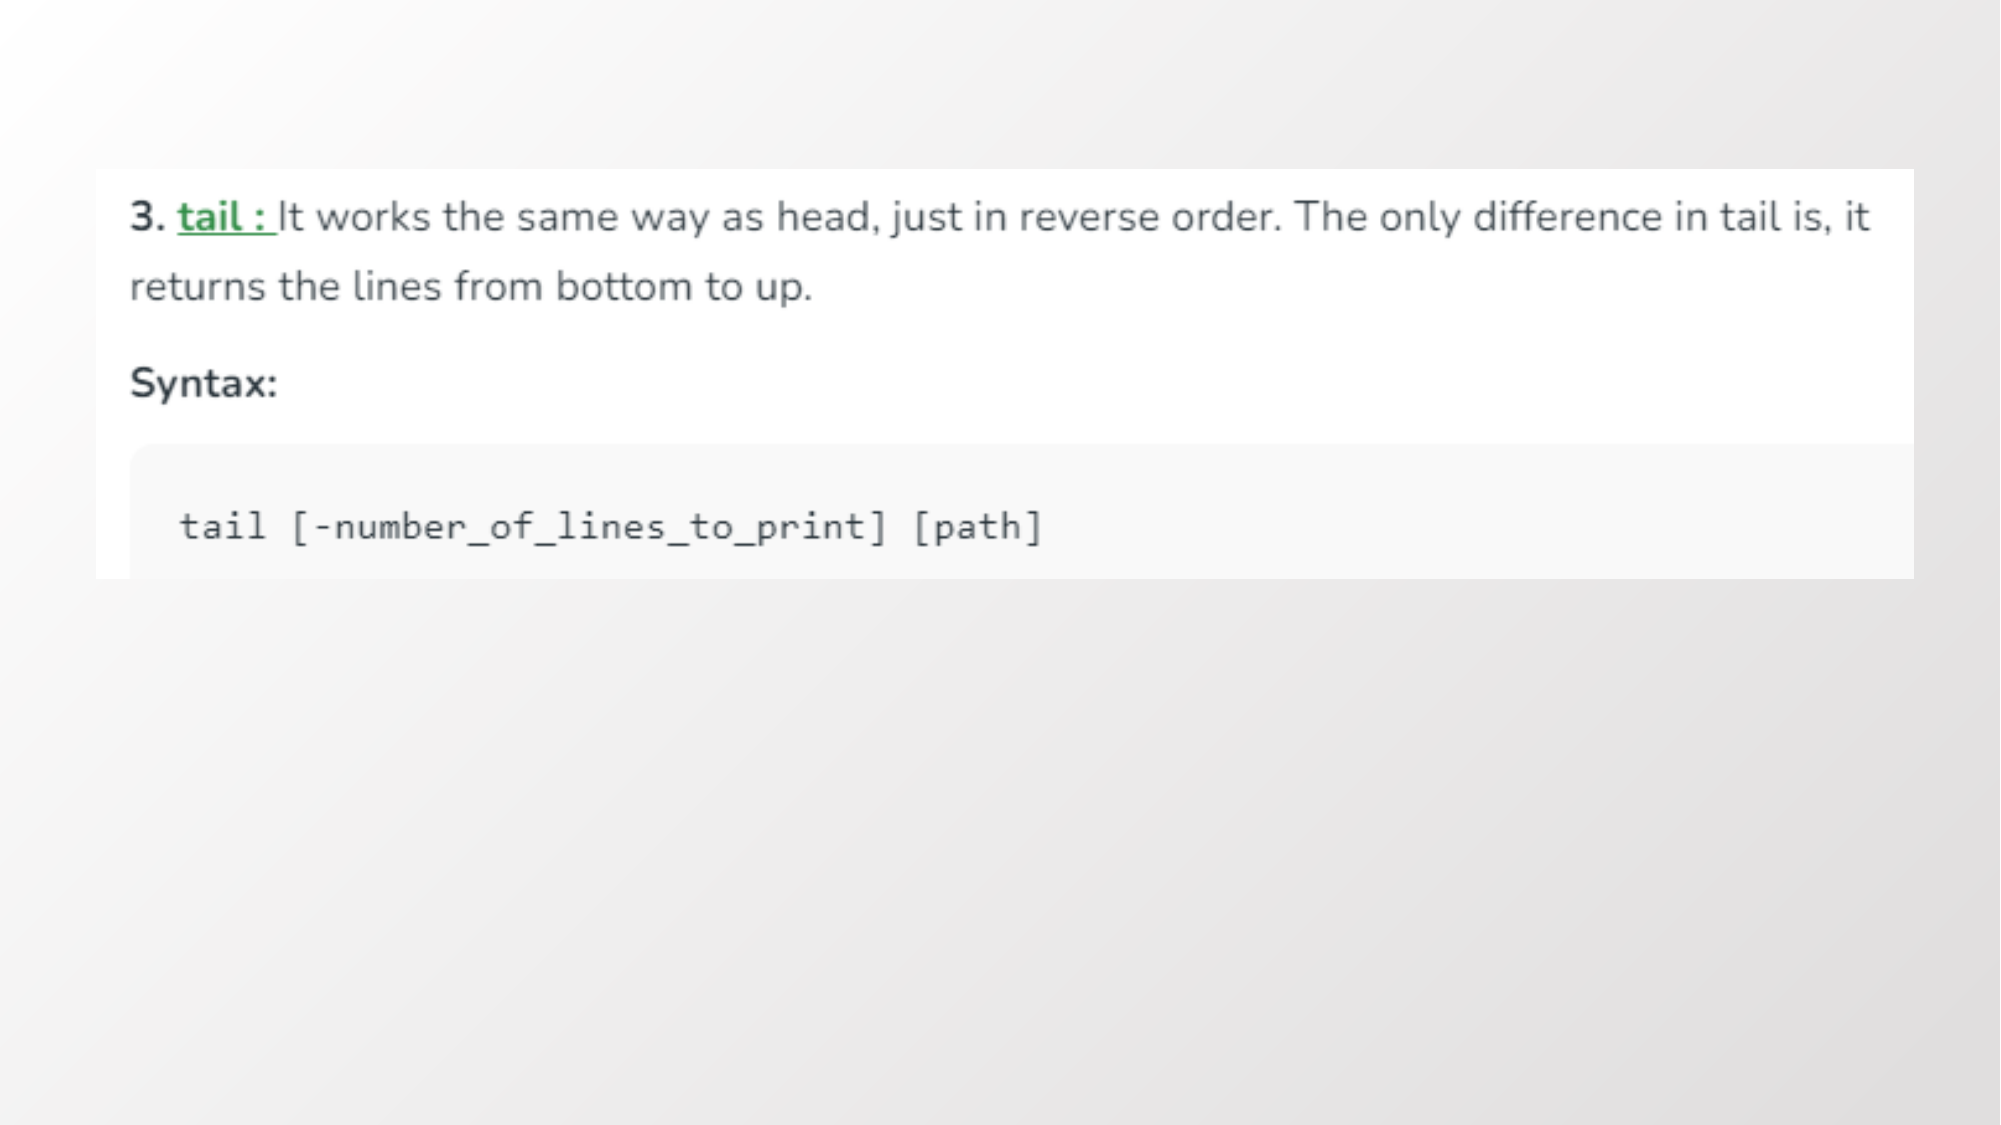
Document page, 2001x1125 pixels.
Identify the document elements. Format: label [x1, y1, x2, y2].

picture [96, 169, 1914, 579]
